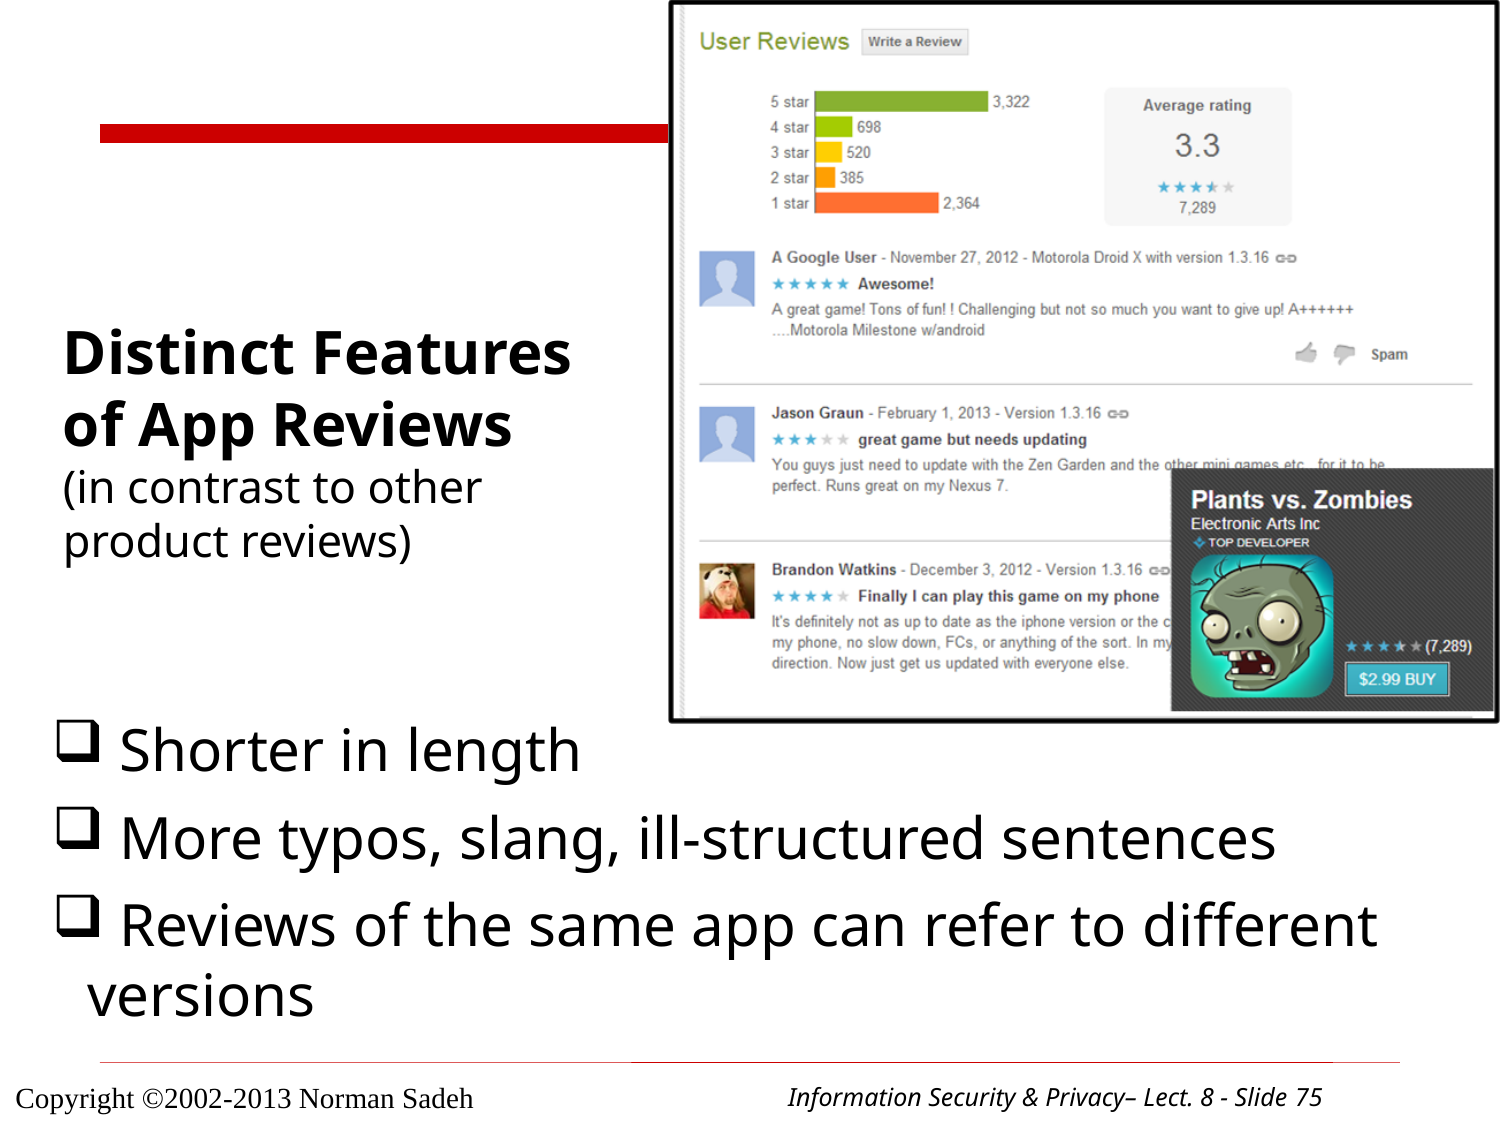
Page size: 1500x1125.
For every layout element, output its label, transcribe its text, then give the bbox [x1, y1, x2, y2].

text_box Shorter in length More typos, slang, ill-structured sentences Reviews of the same app can refer to different versions [37, 705, 1500, 1111]
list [668, 0, 1500, 724]
title Distinct Features of App Reviews (in contrast to other product reviews) [47, 254, 599, 574]
